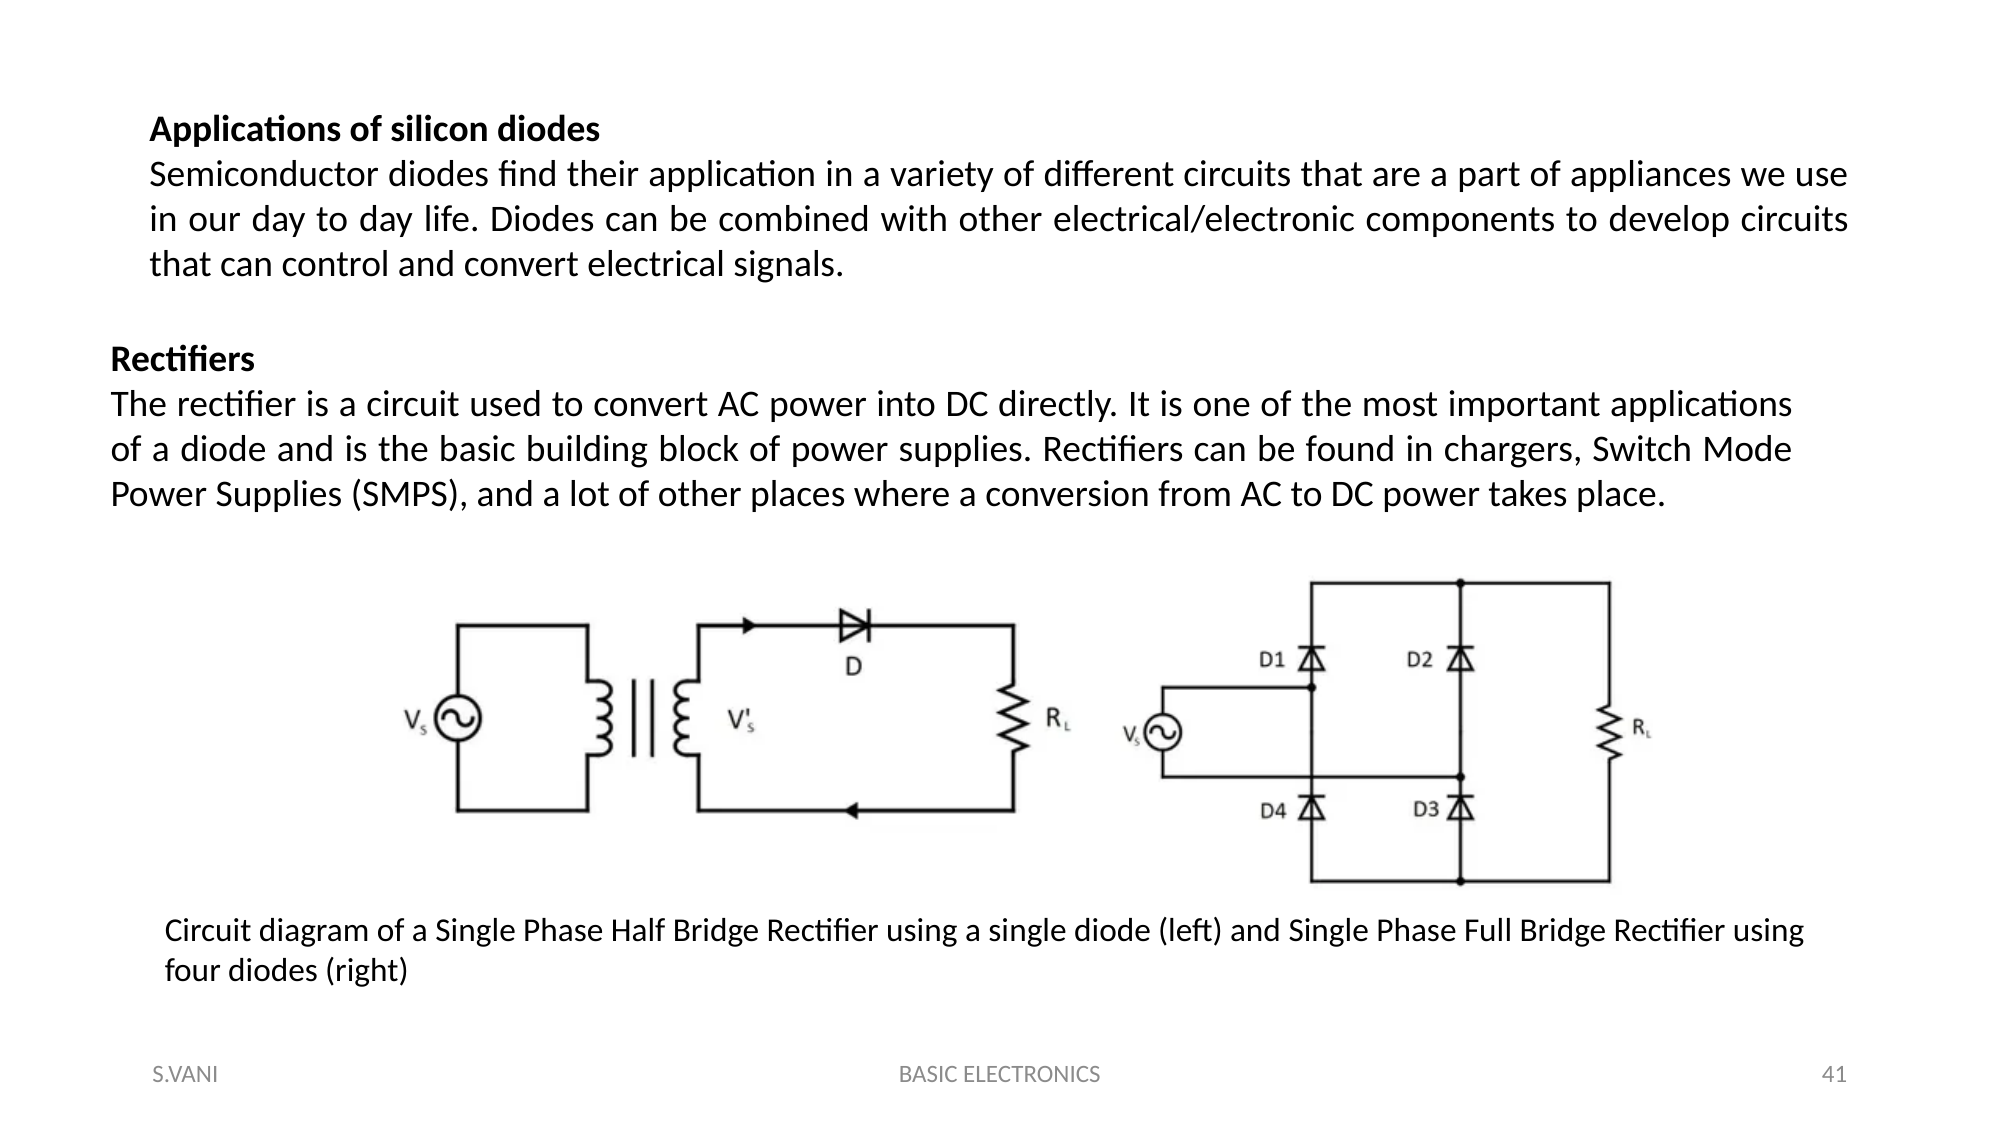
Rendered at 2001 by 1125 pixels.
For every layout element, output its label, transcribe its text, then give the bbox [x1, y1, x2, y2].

footer BASIC ELECTRONICS [662, 1042, 1338, 1103]
text_box Rectifiers The rectifier is a circuit used to convert AC power into DC directly. It is one of the most important applications of a diode and is the basic building block of power supplies. Rectifiers can be found in chargers, Switch Mode Power Supplies (SMPS), and a lot of other places where a conversion from AC to DC power takes place. [95, 326, 1810, 522]
text_box Applications of silicon diodes Semiconductor diodes find their application in a variety of different circuits that are a part of appliances we use in our day to day life. Diodes can be combined with other electrical/electronic components to develop circuits that can control and convert electrical signals. [134, 96, 1866, 292]
slide_number 41 [1412, 1042, 1863, 1103]
picture [296, 557, 1781, 920]
slide_number S.VANI [137, 1042, 588, 1103]
text_box Circuit diagram of a Single Phase Half Bridge Rectifier using a single diode (left) and Single Phase Full Bridge Rectifier using four diodes (right) [149, 900, 1881, 996]
